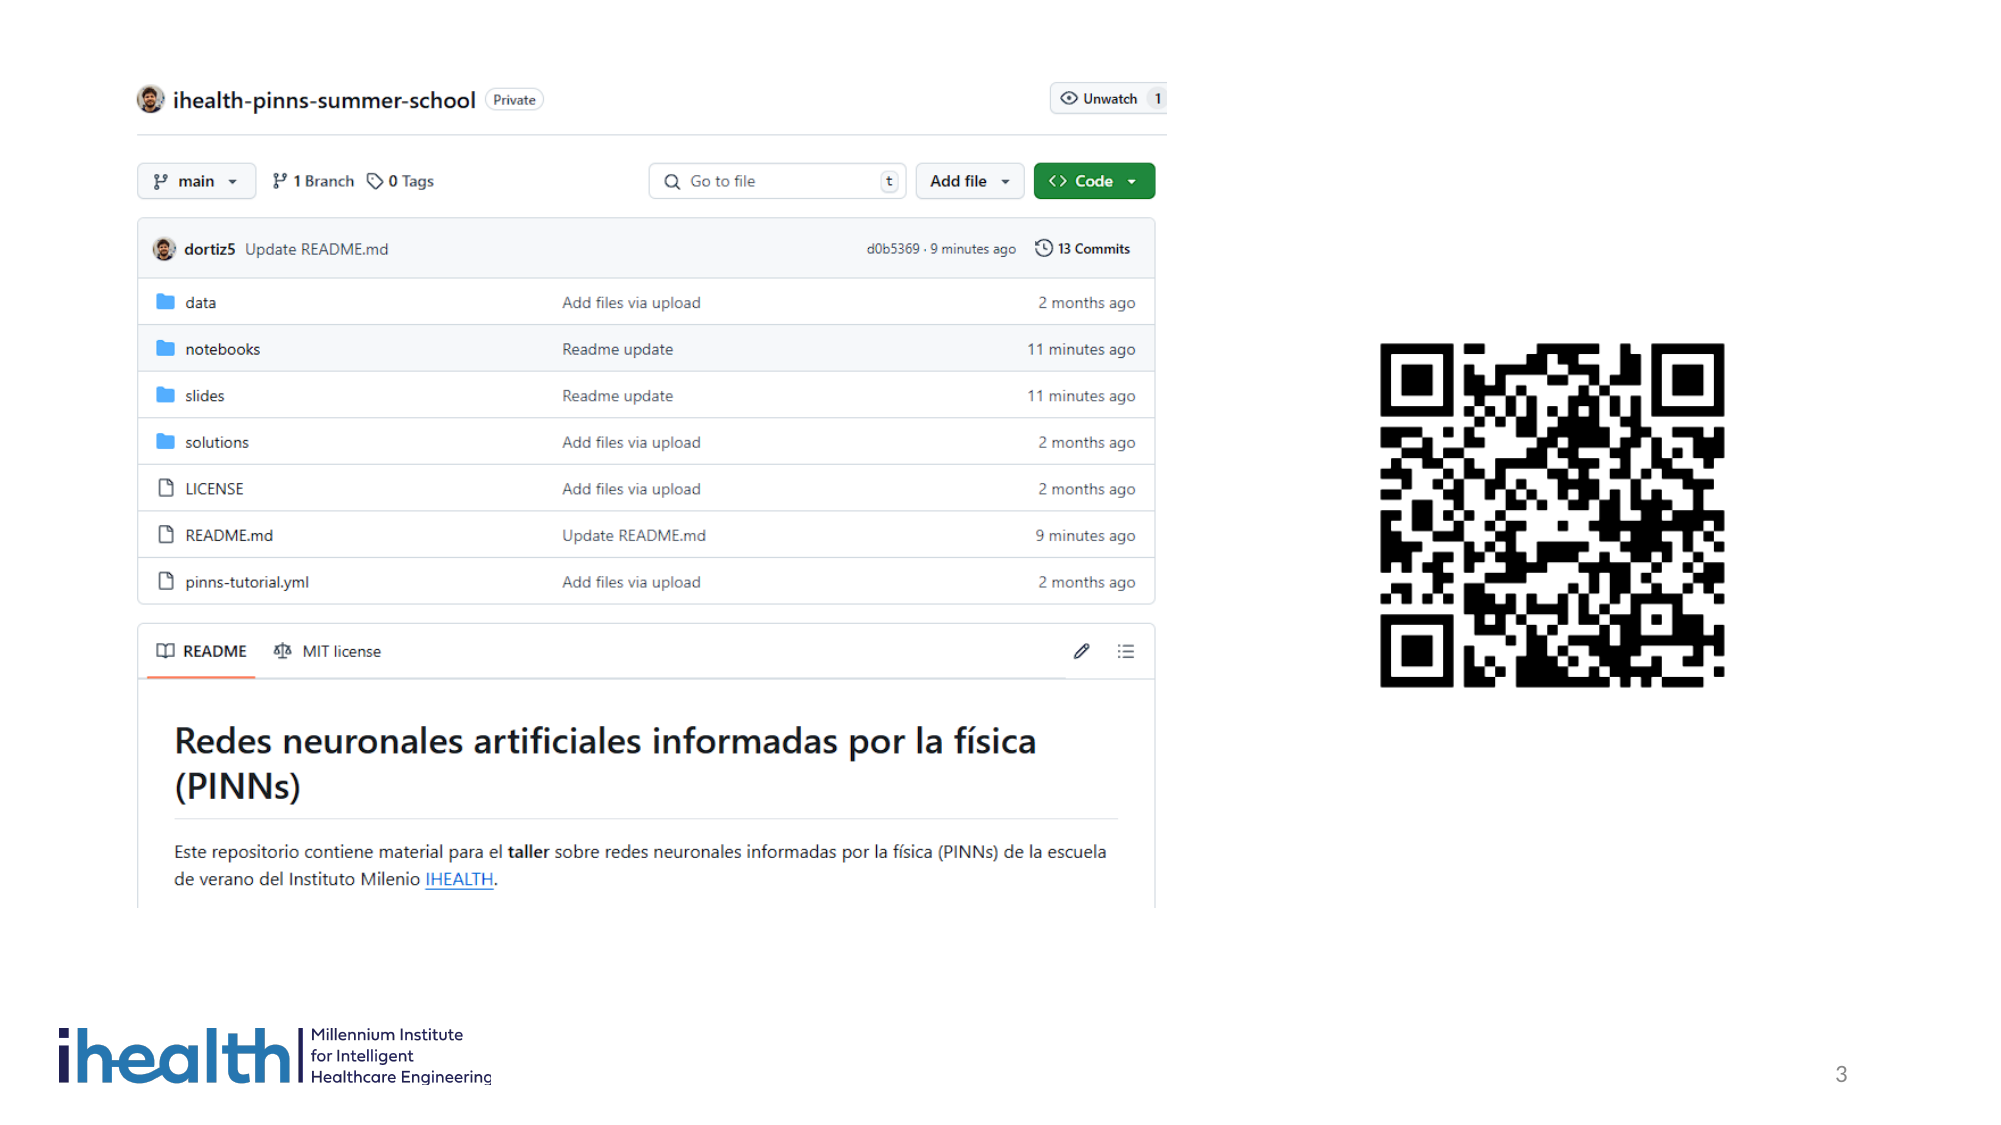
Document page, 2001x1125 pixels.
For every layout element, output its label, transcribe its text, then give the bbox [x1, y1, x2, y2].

picture [119, 72, 1167, 908]
picture [59, 1028, 491, 1085]
slide_number 3 [1412, 1042, 1863, 1103]
picture [1339, 302, 1766, 729]
